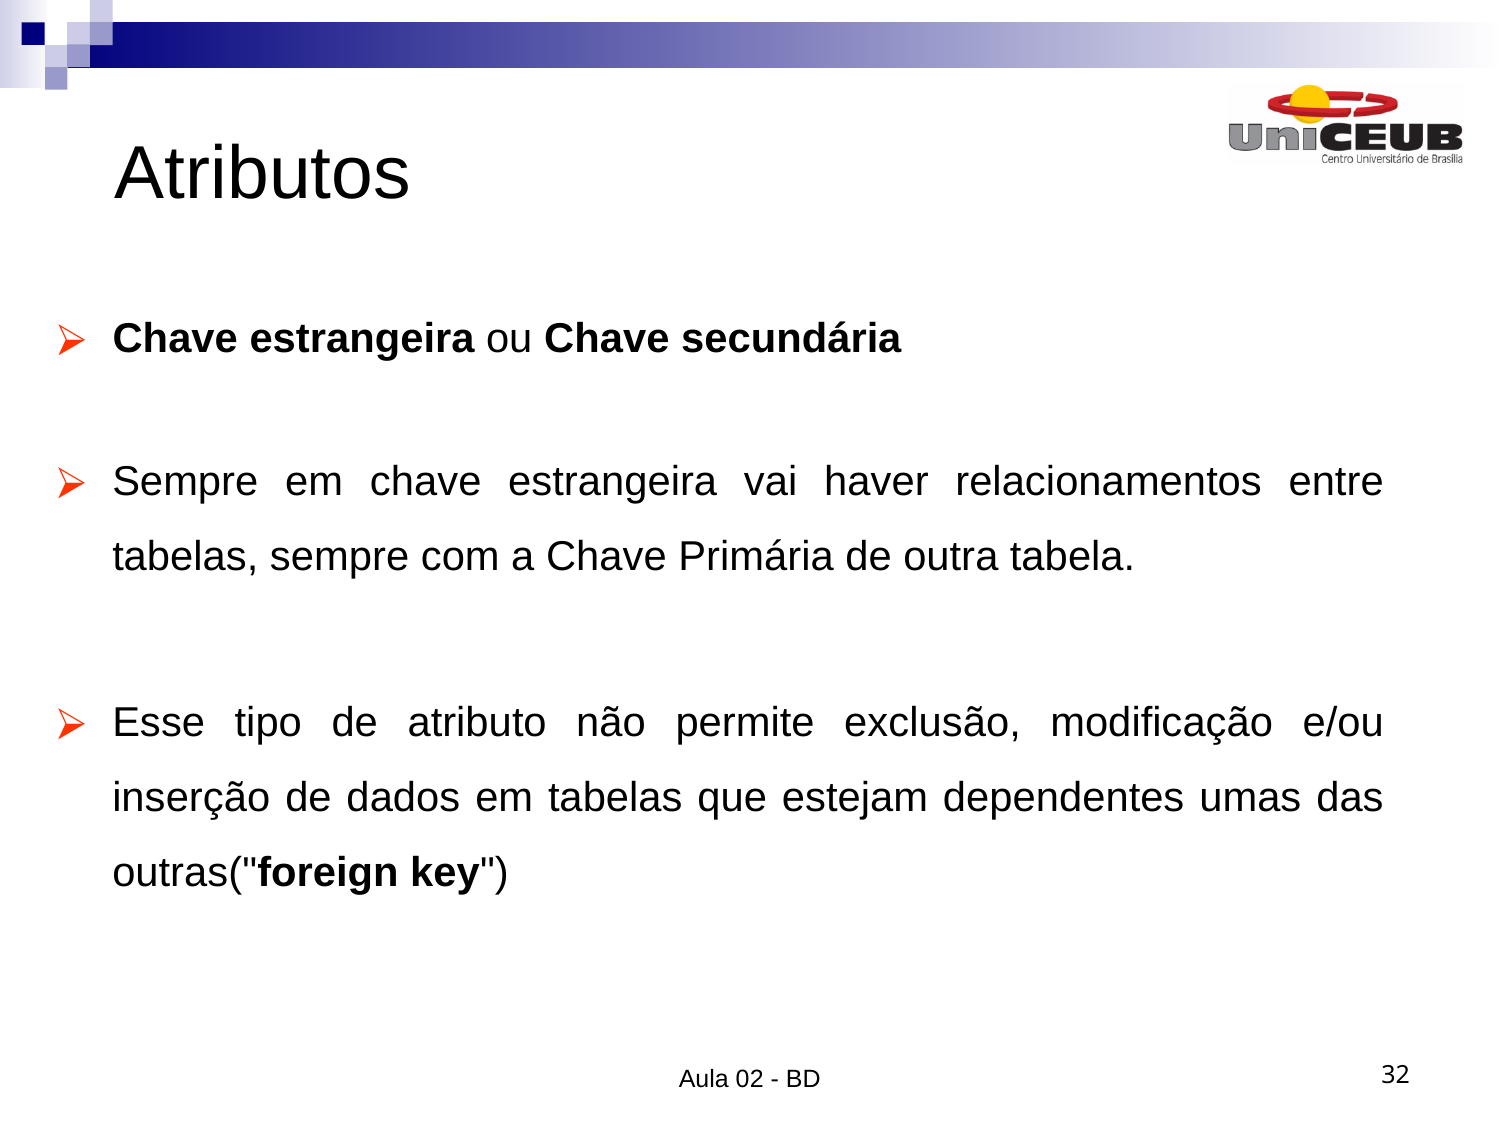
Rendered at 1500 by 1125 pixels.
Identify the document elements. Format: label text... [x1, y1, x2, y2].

picture [1227, 83, 1464, 165]
text_box Aula 02 - BD [512, 1024, 988, 1100]
title Atributos [99, 75, 1425, 263]
text_box 32 [1074, 1024, 1425, 1100]
list Chave estrangeira ou Chave secundária [41, 220, 1400, 420]
text_box Sempre em chave estrangeira vai haver relacionamentos entre tabelas, sempre com a Chave Primária de outra tabela. Esse tipo de atributo não permite exclusão, modificação e/ou inserção de dados em tabelas que estejam dependentes umas das outras("foreign key") [41, 420, 1400, 988]
